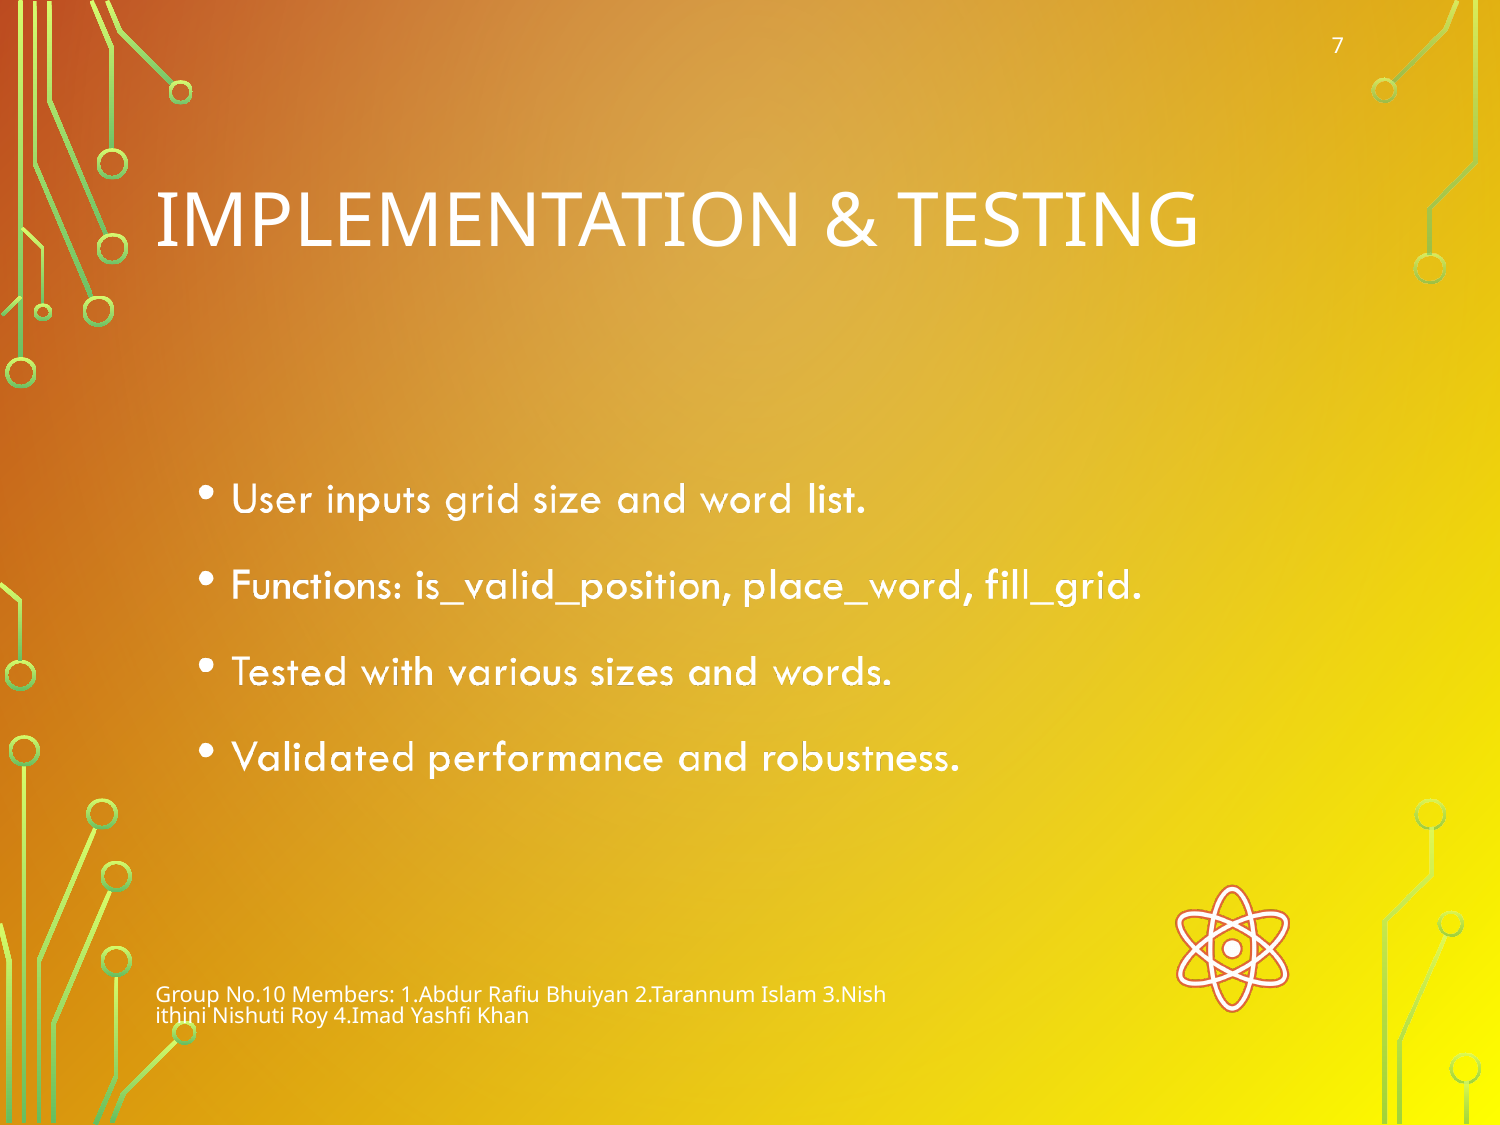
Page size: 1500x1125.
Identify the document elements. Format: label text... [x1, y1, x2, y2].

picture [1157, 873, 1309, 1024]
title Implementation & Testing [140, 101, 1360, 344]
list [161, 368, 1338, 951]
footer Group No.10 Members: 1.Abdur Rafiu Bhuiyan 2.Tarannum Islam 3.Nishithini Nishuti Roy 4.Imad Yashfi Khan [140, 965, 909, 1025]
slide_number 7 [1264, 16, 1360, 77]
